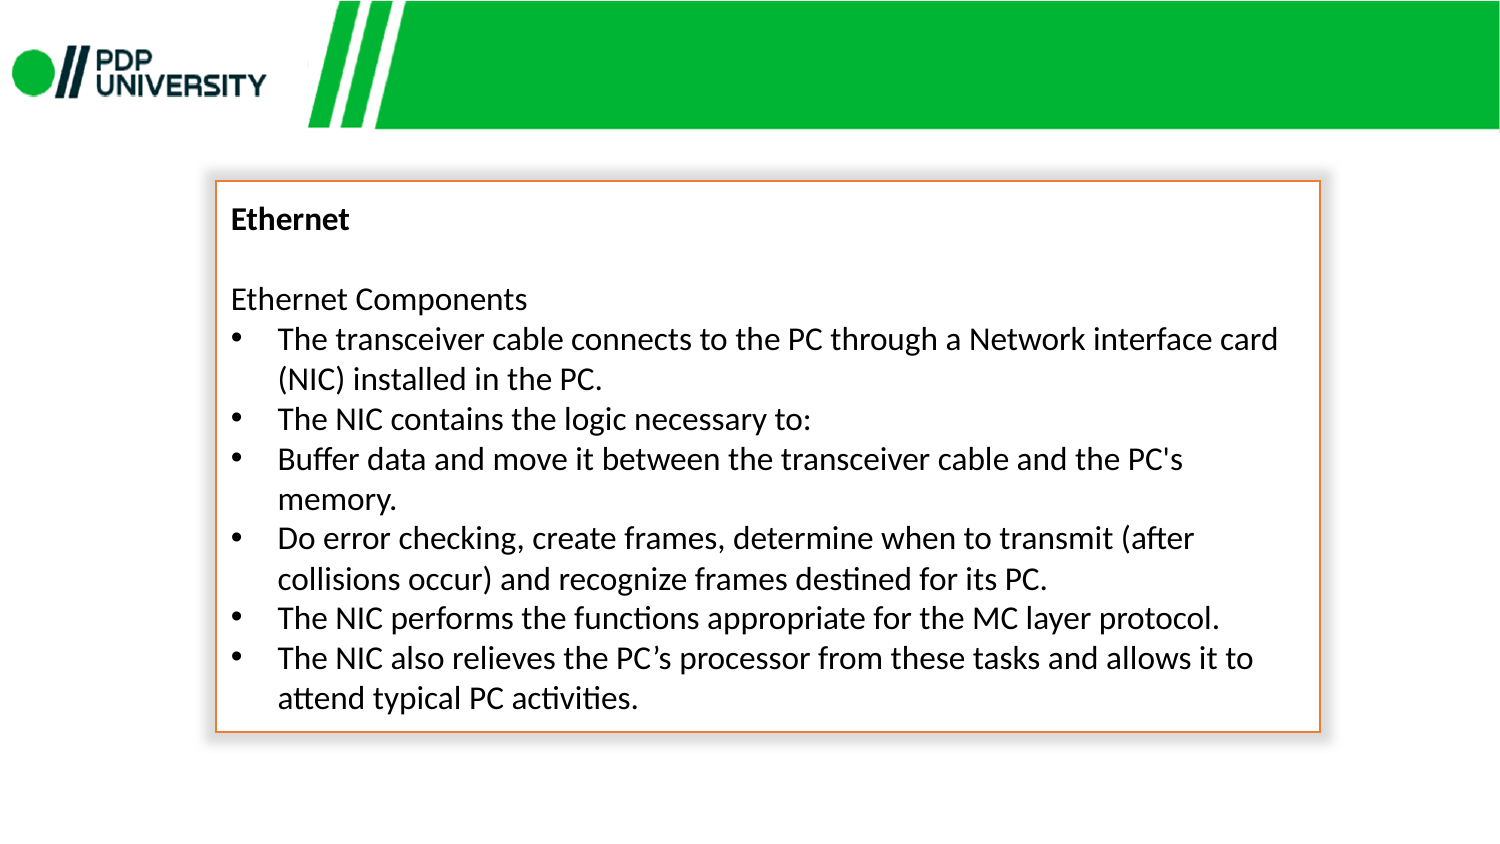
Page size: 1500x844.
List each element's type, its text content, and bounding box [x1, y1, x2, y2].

text_box Ethernet Ethernet Components The transceiver cable connects to the PC through a Network interface card (NIC) installed in the PC. The NIC contains the logic necessary to: Buffer data and move it between the transceiver cable and the PC's memory. Do error checking, create frames, determine when to transmit (after collisions occur) and recognize frames destined for its PC. The NIC performs the functions appropriate for the MC layer protocol. The NIC also relieves the PC’s processor from these tasks and allows it to attend typical PC activities. [215, 180, 1321, 733]
picture [0, 0, 1500, 133]
